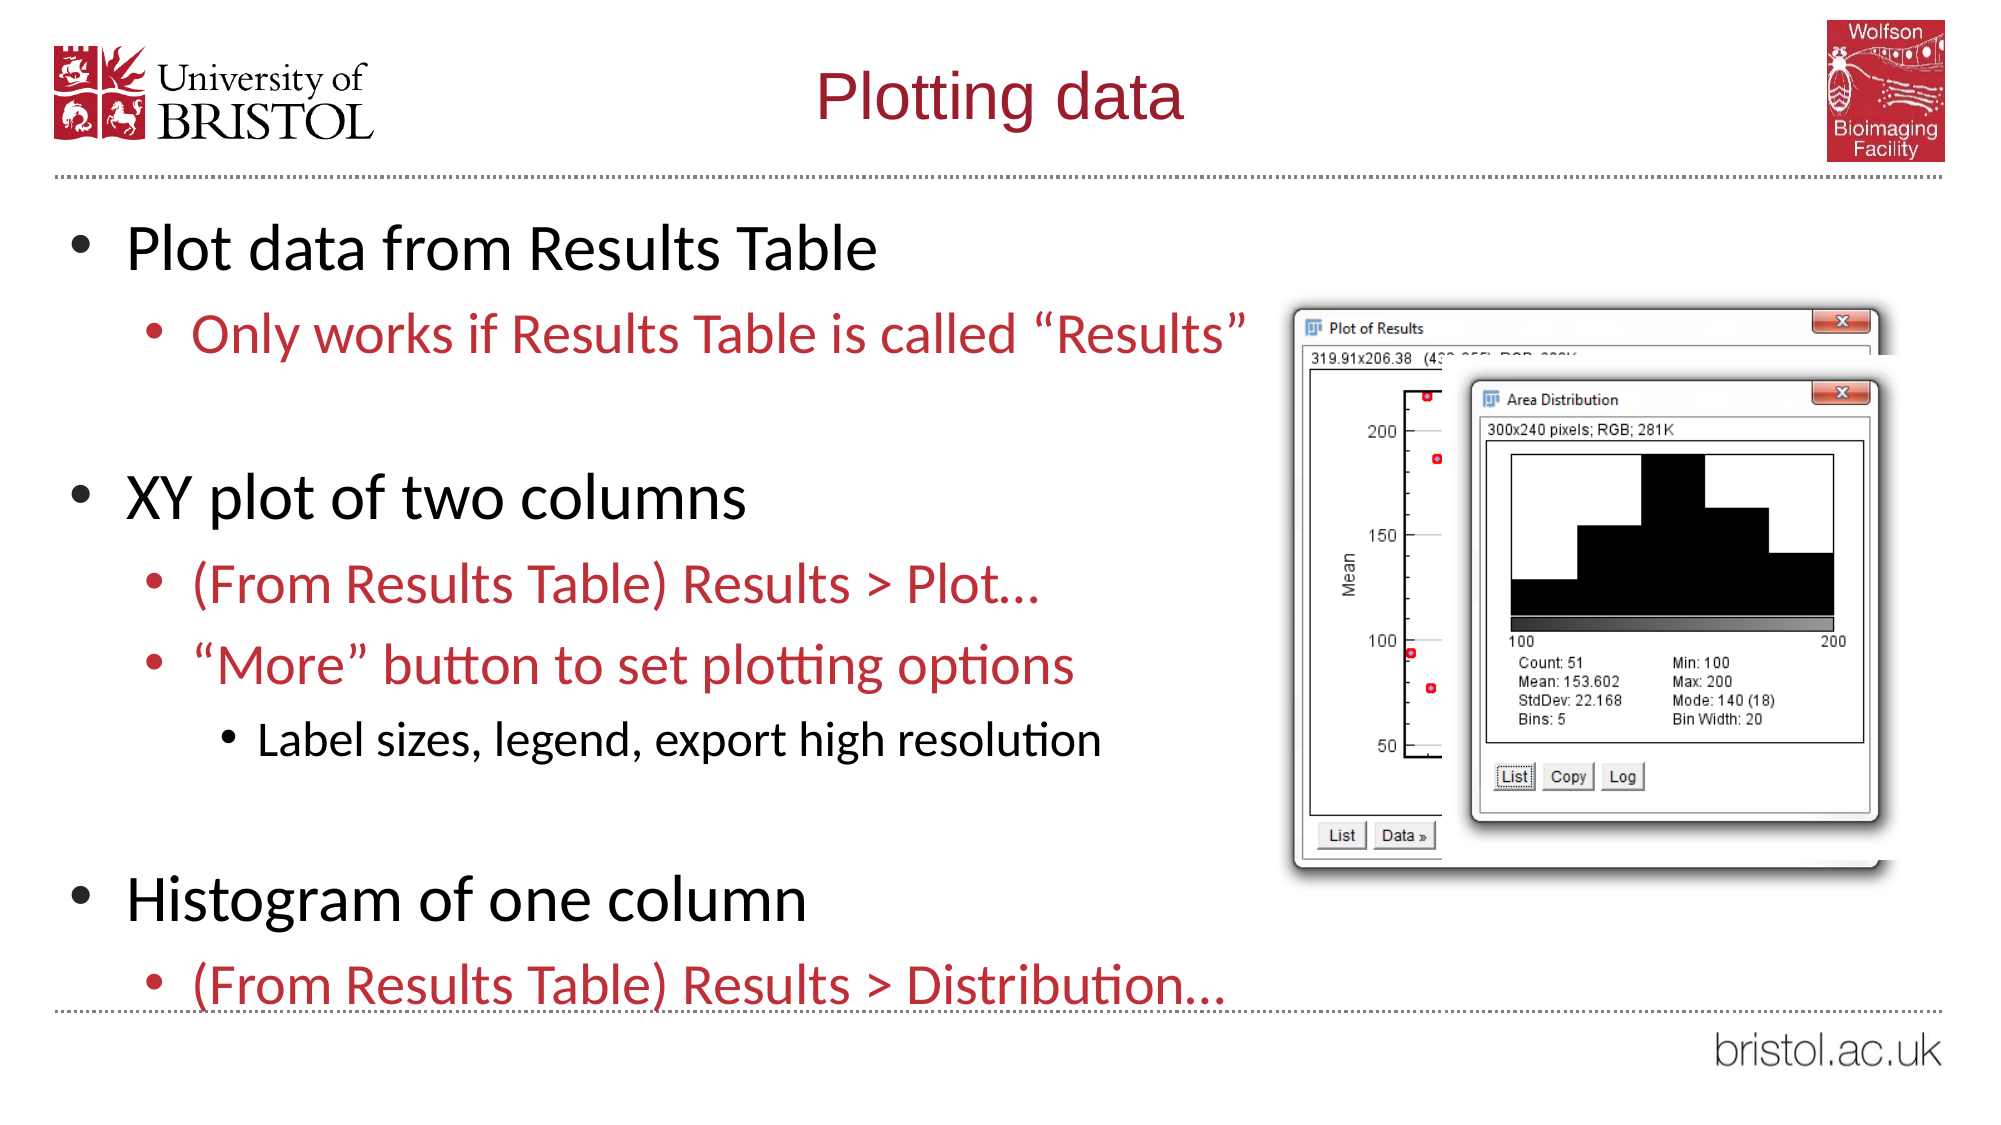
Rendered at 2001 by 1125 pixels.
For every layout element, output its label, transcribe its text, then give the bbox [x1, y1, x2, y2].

picture [1700, 1023, 1945, 1080]
picture [1262, 290, 1941, 900]
title Plotting data [396, 41, 1604, 140]
picture [54, 46, 374, 140]
picture [1827, 20, 1945, 162]
list Plot data from Results Table Only works if Results Table is called “Results” XY plot of two columns (From Results Table) Results > Plot… “More” button to set plotting options Label sizes, legend, export high resolution Histogram of one column (From Results Table) Results > Distribution… [55, 196, 1945, 1005]
